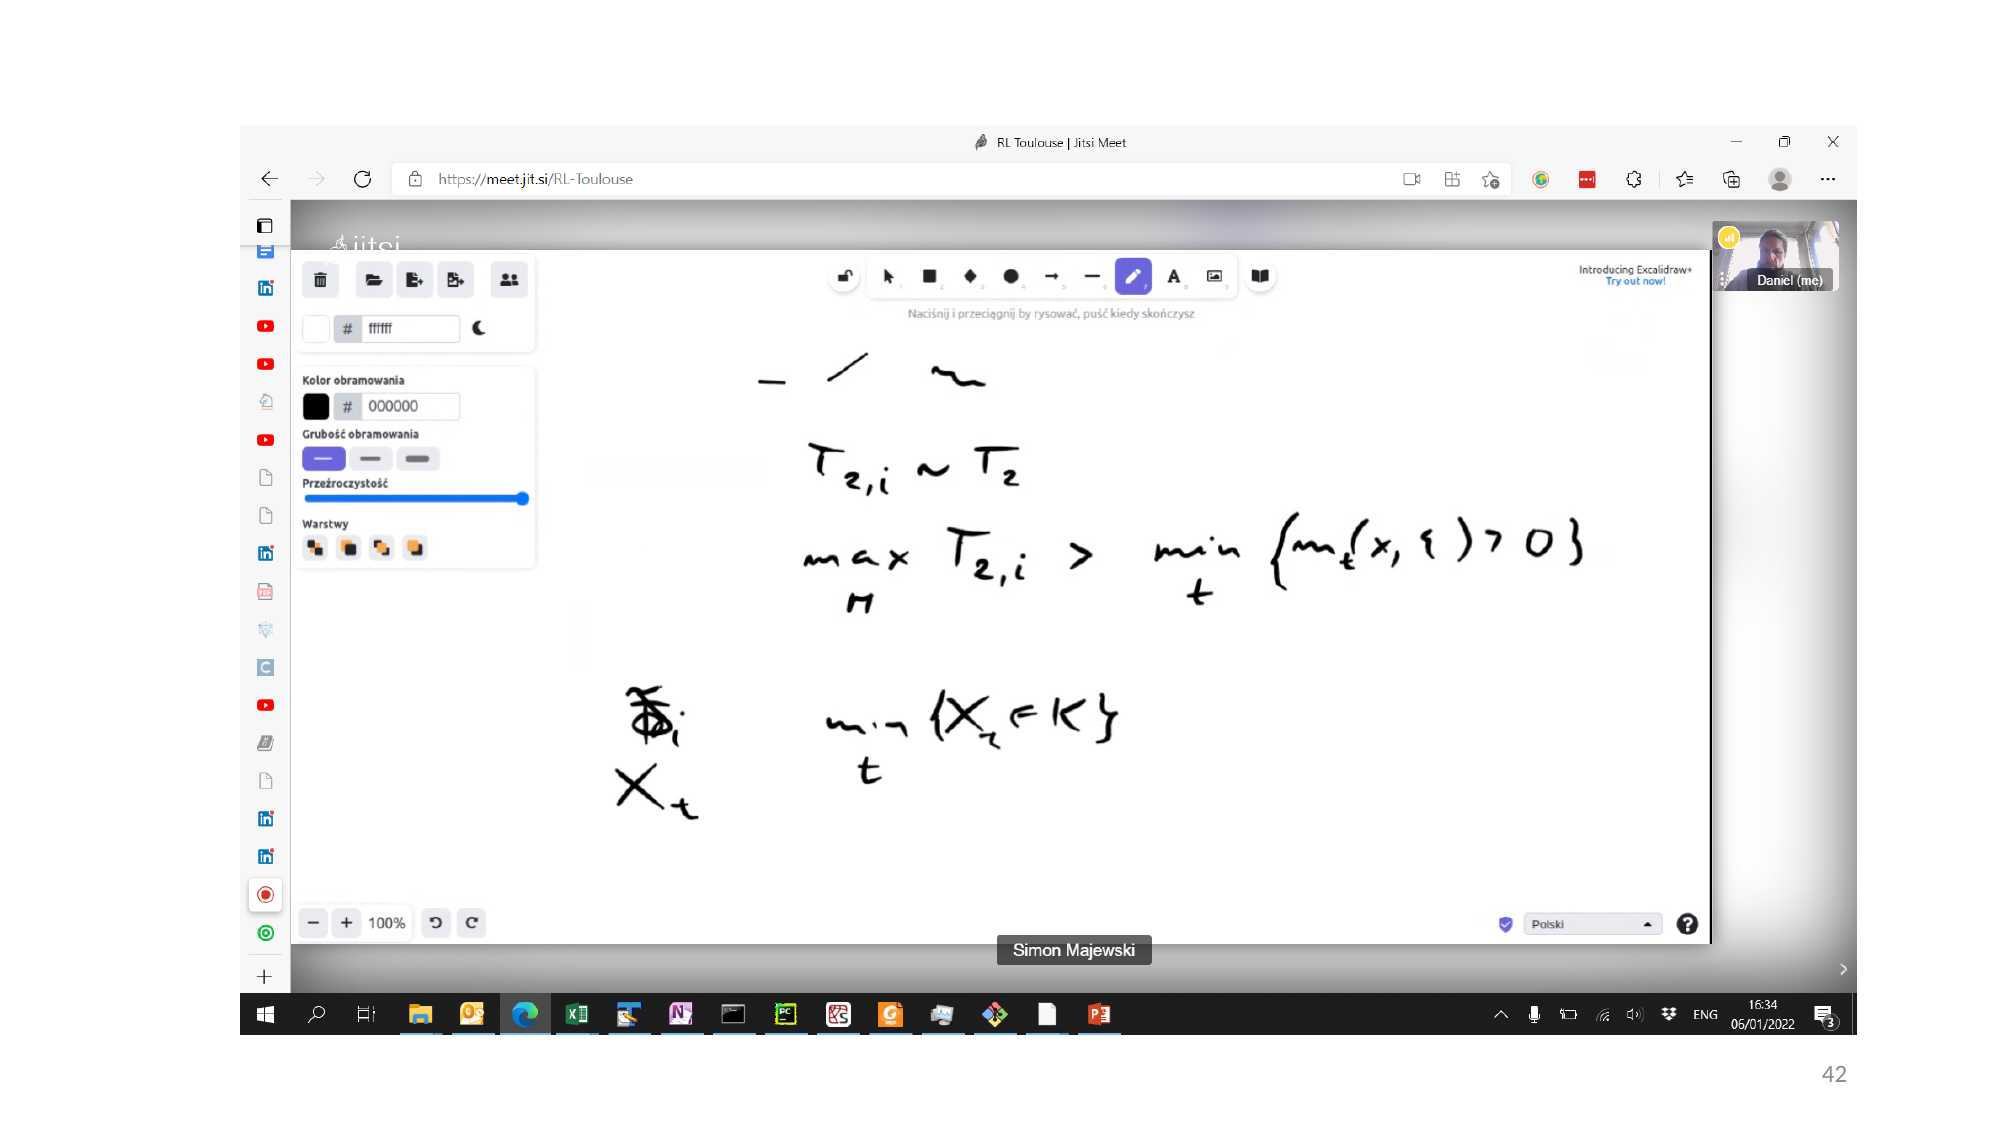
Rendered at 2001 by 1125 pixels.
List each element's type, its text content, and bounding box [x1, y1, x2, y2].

slide_number 42 [1412, 1042, 1863, 1103]
picture [240, 125, 1857, 1035]
